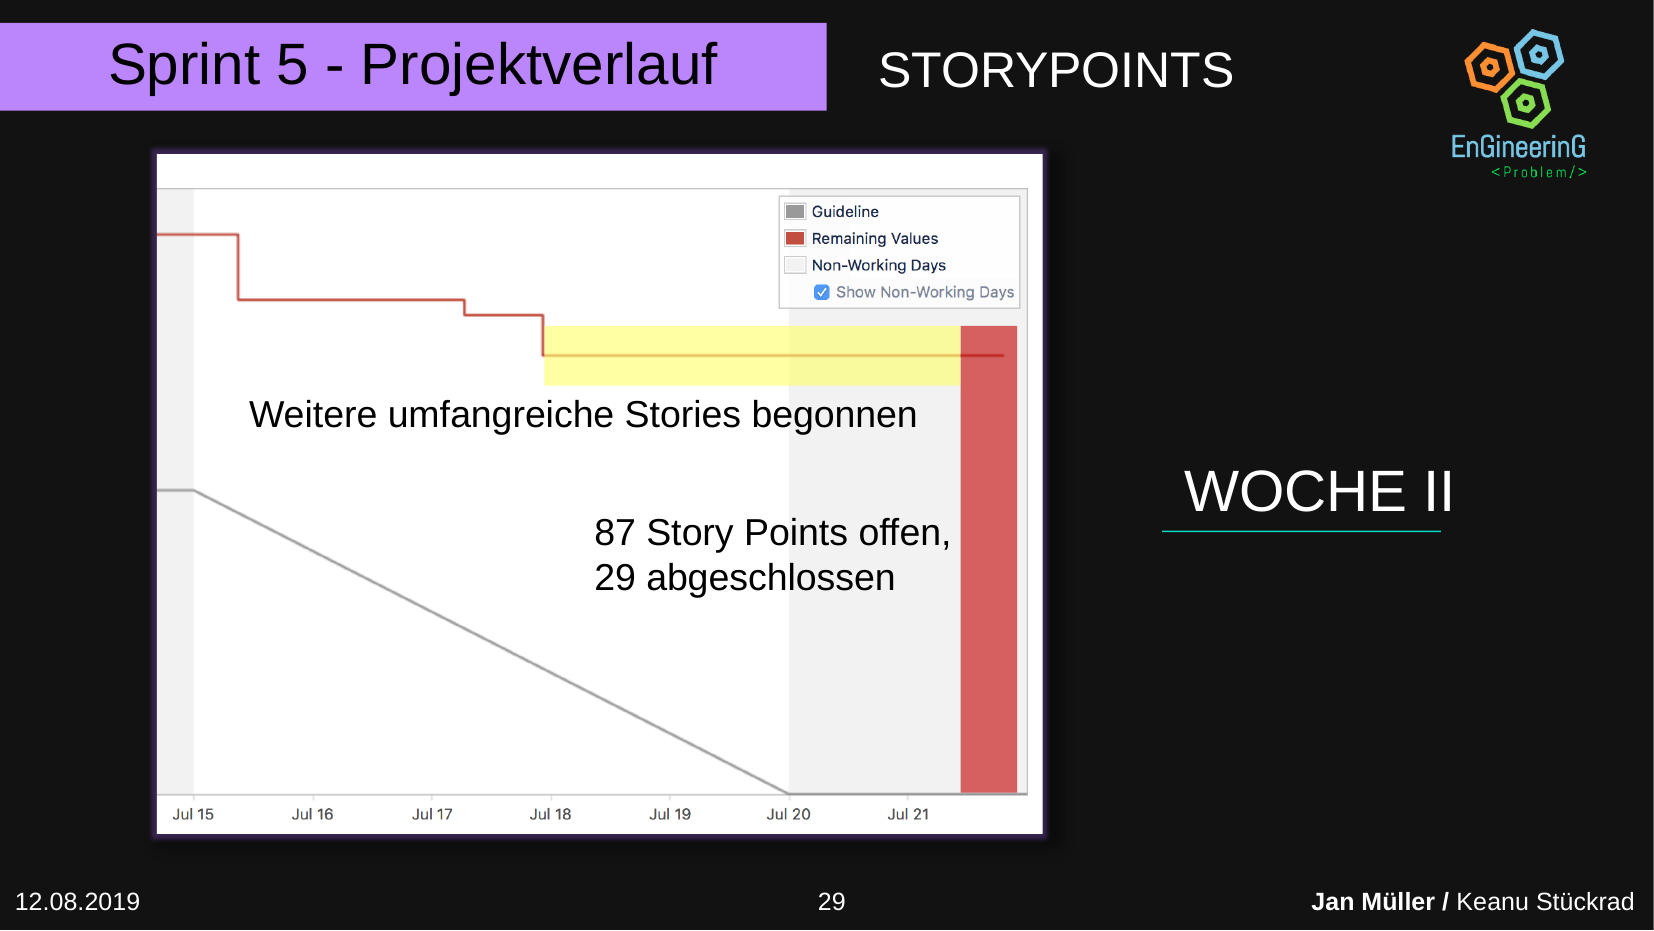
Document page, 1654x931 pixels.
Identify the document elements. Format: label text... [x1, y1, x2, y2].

picture [156, 153, 1043, 834]
text_box Sprint 5 - Projektverlauf [0, 22, 827, 111]
text_box Storypoints [863, 29, 1363, 105]
text_box Woche II [1169, 445, 1505, 531]
picture [1382, 29, 1654, 185]
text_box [0, 877, 1654, 931]
